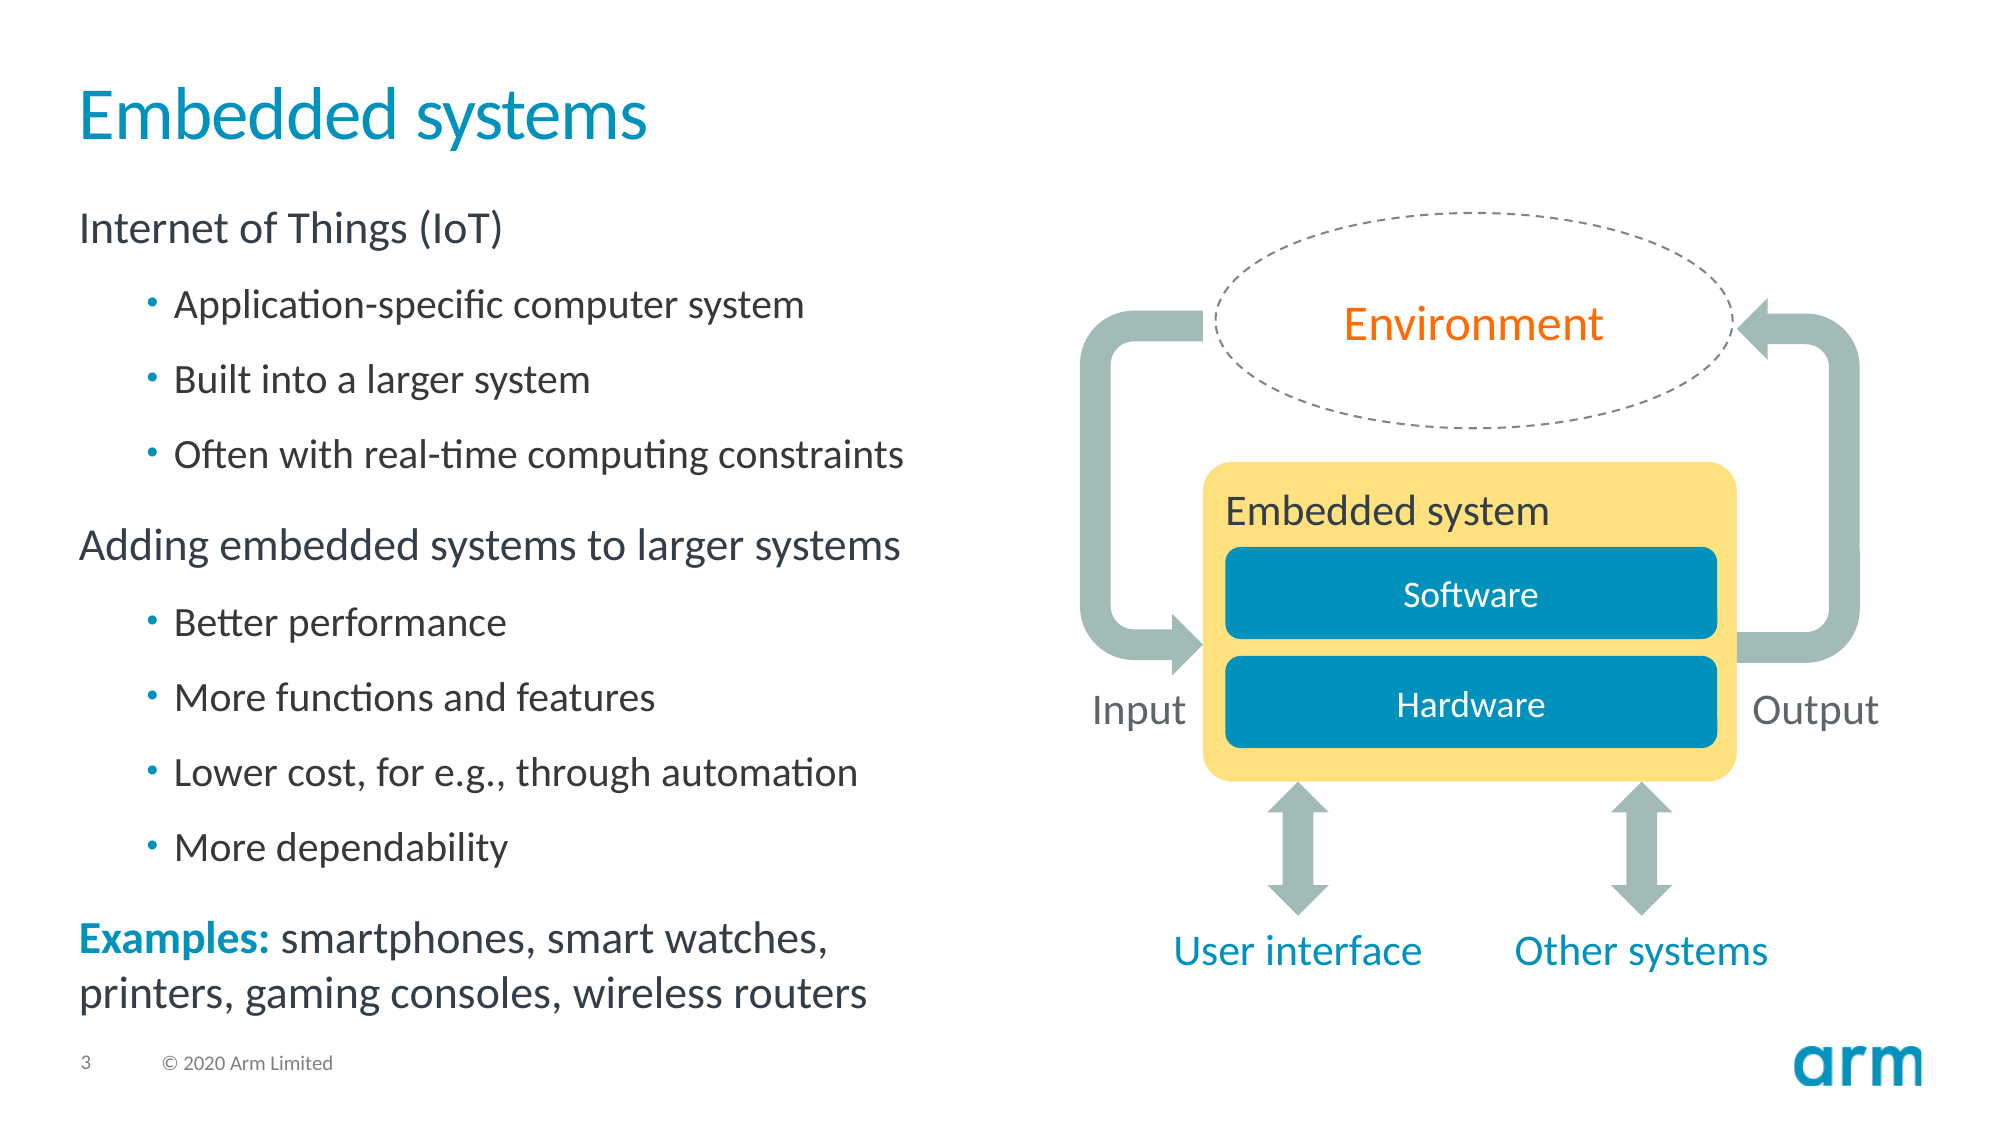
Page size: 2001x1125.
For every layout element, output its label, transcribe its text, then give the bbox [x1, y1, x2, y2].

title Embedded systems [78, 78, 1922, 163]
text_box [1053, 212, 1922, 975]
list Internet of Things (IoT) Application-specific computer system Built into a larger system Often with real-time computing constraints Adding embedded systems to larger systems Better performance More functions and features Lower cost, for e.g., through automation More dependability Examples: smartphones, smart watches, printers, gaming consoles, wireless routers [78, 197, 978, 941]
